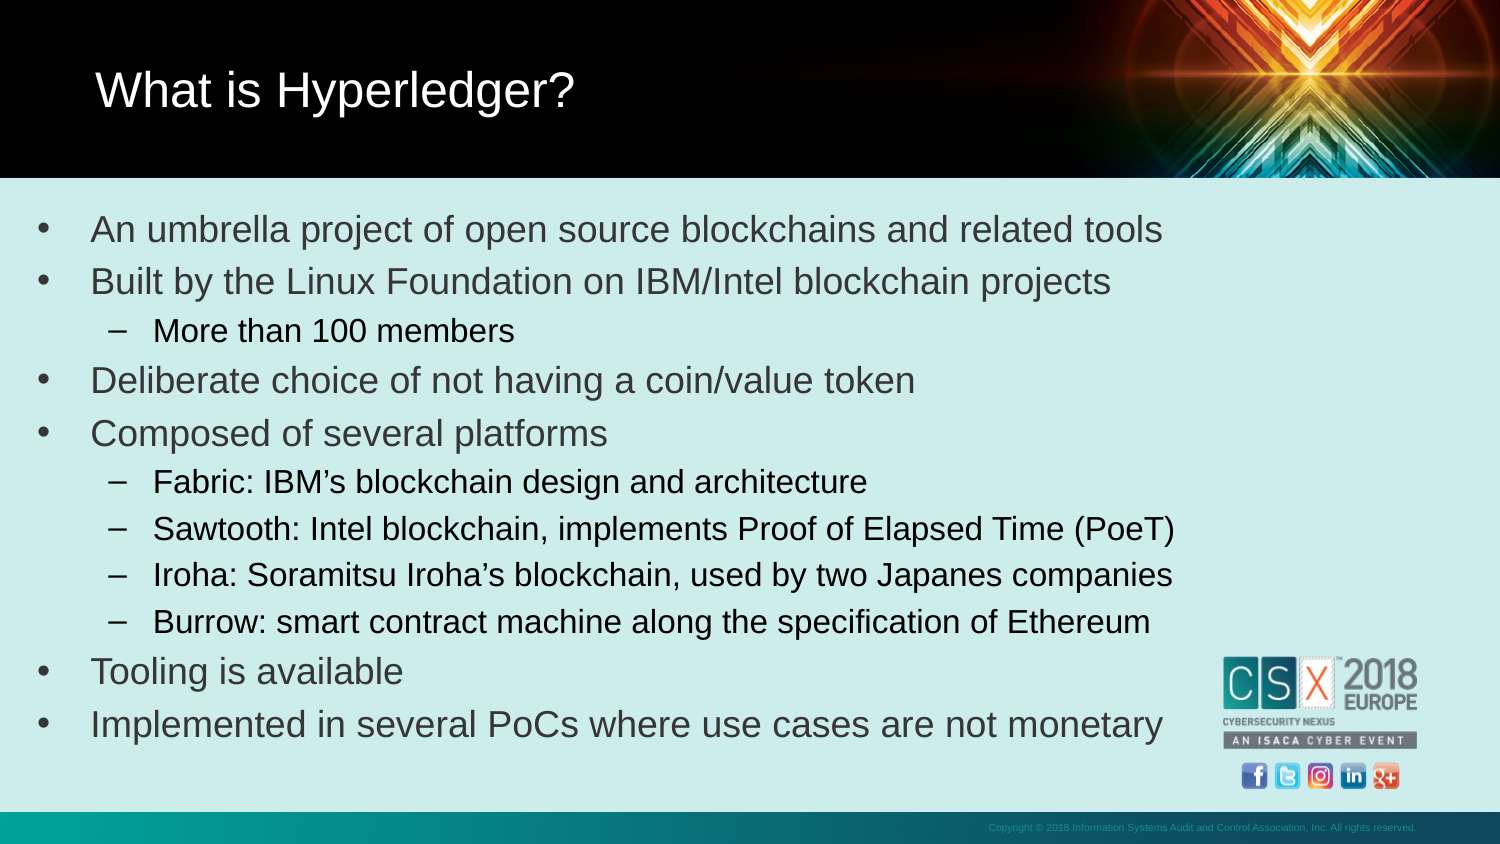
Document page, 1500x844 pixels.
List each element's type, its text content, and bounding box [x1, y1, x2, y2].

picture [0, 0, 1500, 844]
list What is Hyperledger? [80, 0, 1219, 176]
list An umbrella project of open source blockchains and related tools Built by the Linux Foundation on IBM/Intel blockchain projects More than 100 members Deliberate choice of not having a coin/value token Composed of several platforms Fabric: IBM’s blockchain design and architecture Sawtooth: Intel blockchain, implements Proof of Elapsed Time (PoeT) Iroha: Soramitsu Iroha’s blockchain, used by two Japanes companies Burrow: smart contract machine along the specification of Ethereum Tooling is available Implemented in several PoCs where use cases are not monetary [23, 198, 1346, 775]
